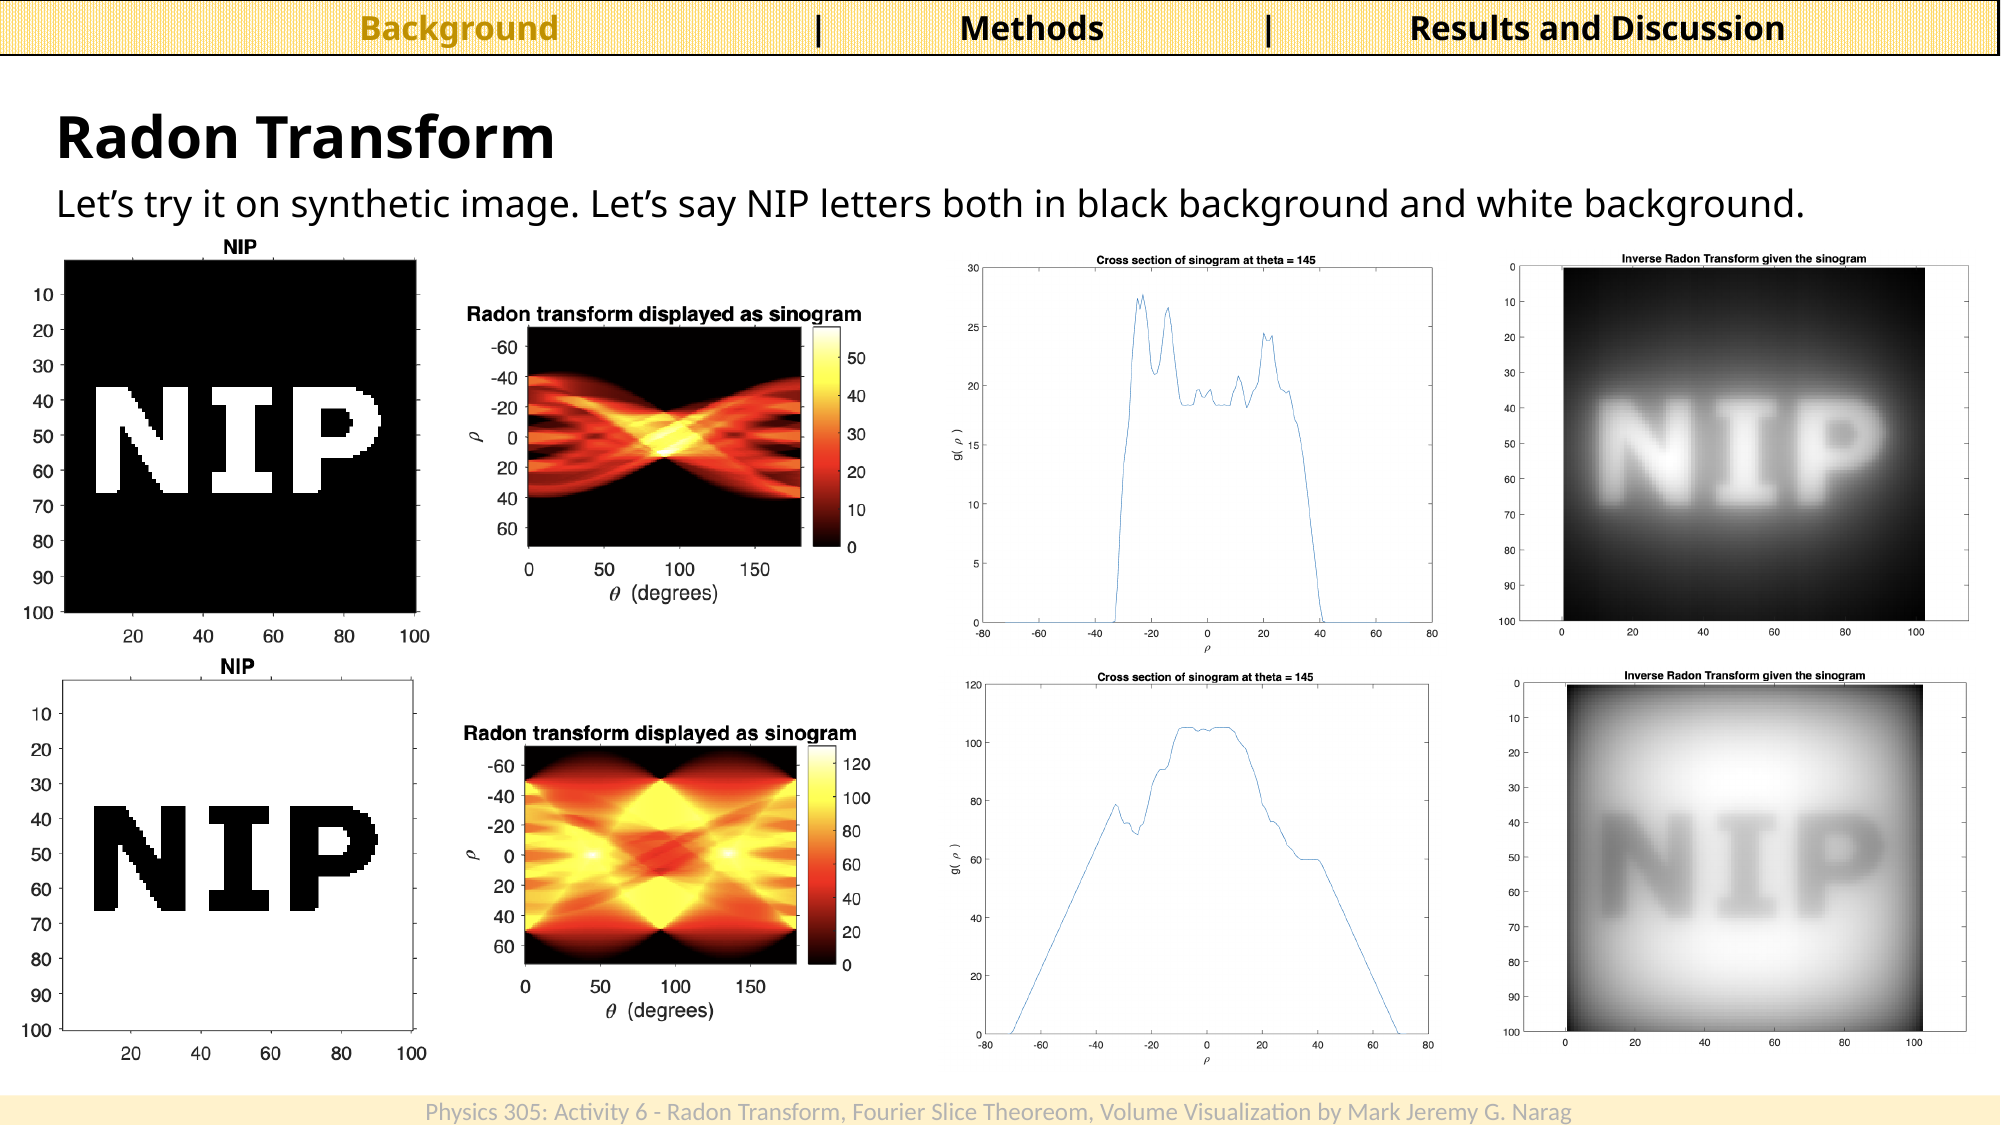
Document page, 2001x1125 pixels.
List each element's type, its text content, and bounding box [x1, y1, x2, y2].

text_box Background | Methods | Results and Discussion [0, 0, 1998, 55]
picture [13, 228, 877, 1072]
text_box Let’s try it on synthetic image. Let’s say NIP letters both in black background and white background. [41, 172, 2000, 233]
picture [938, 670, 1442, 1072]
text_box Radon Transform [41, 92, 1982, 172]
footer Physics 305: Activity 6 - Radon Transform, Fourier Slice Theoreom, Volume Visualization by Mark Jeremy G. Narag [0, 1095, 2000, 1125]
picture [1496, 667, 1976, 1054]
picture [1499, 249, 1976, 640]
picture [946, 252, 1447, 656]
